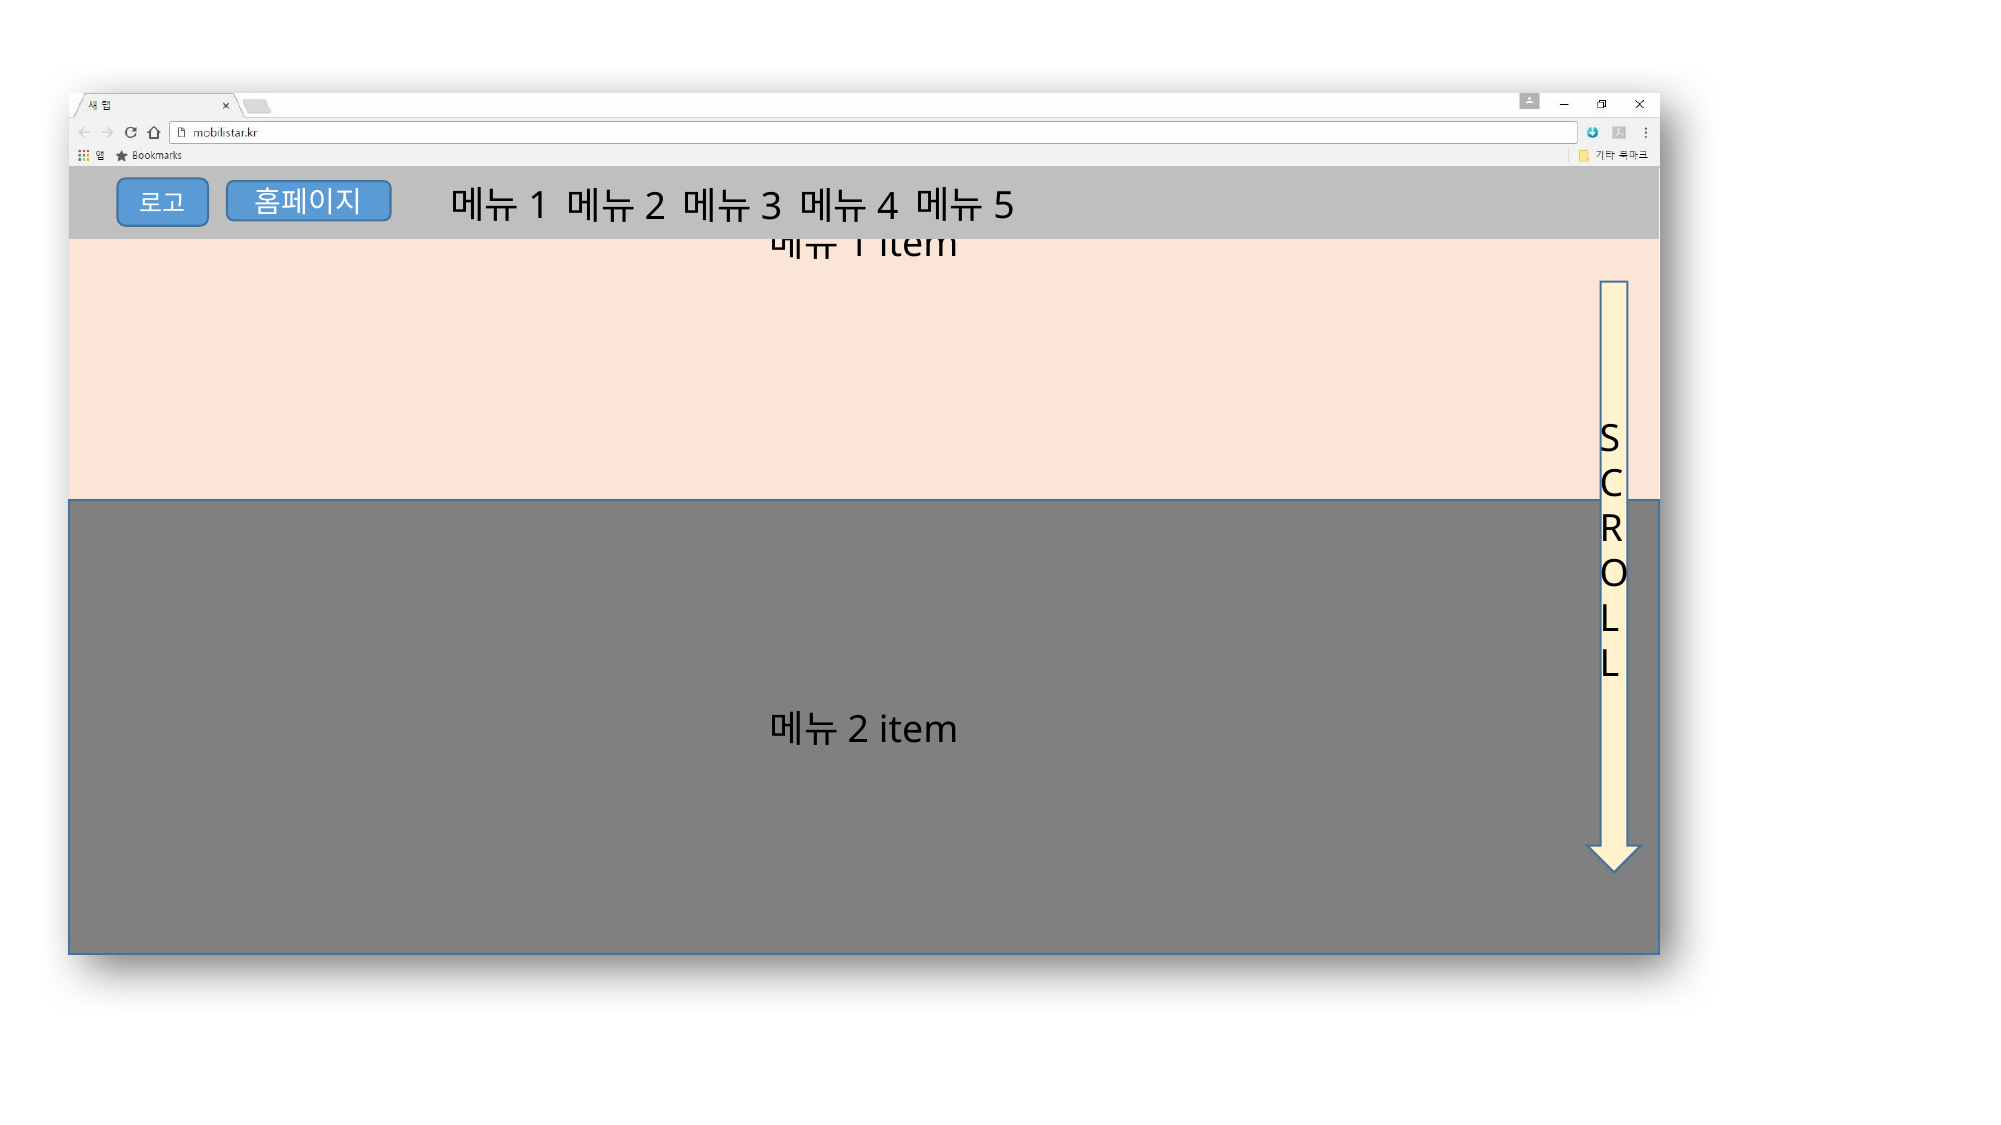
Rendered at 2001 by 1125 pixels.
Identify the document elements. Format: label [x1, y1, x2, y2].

list [69, 93, 1660, 955]
